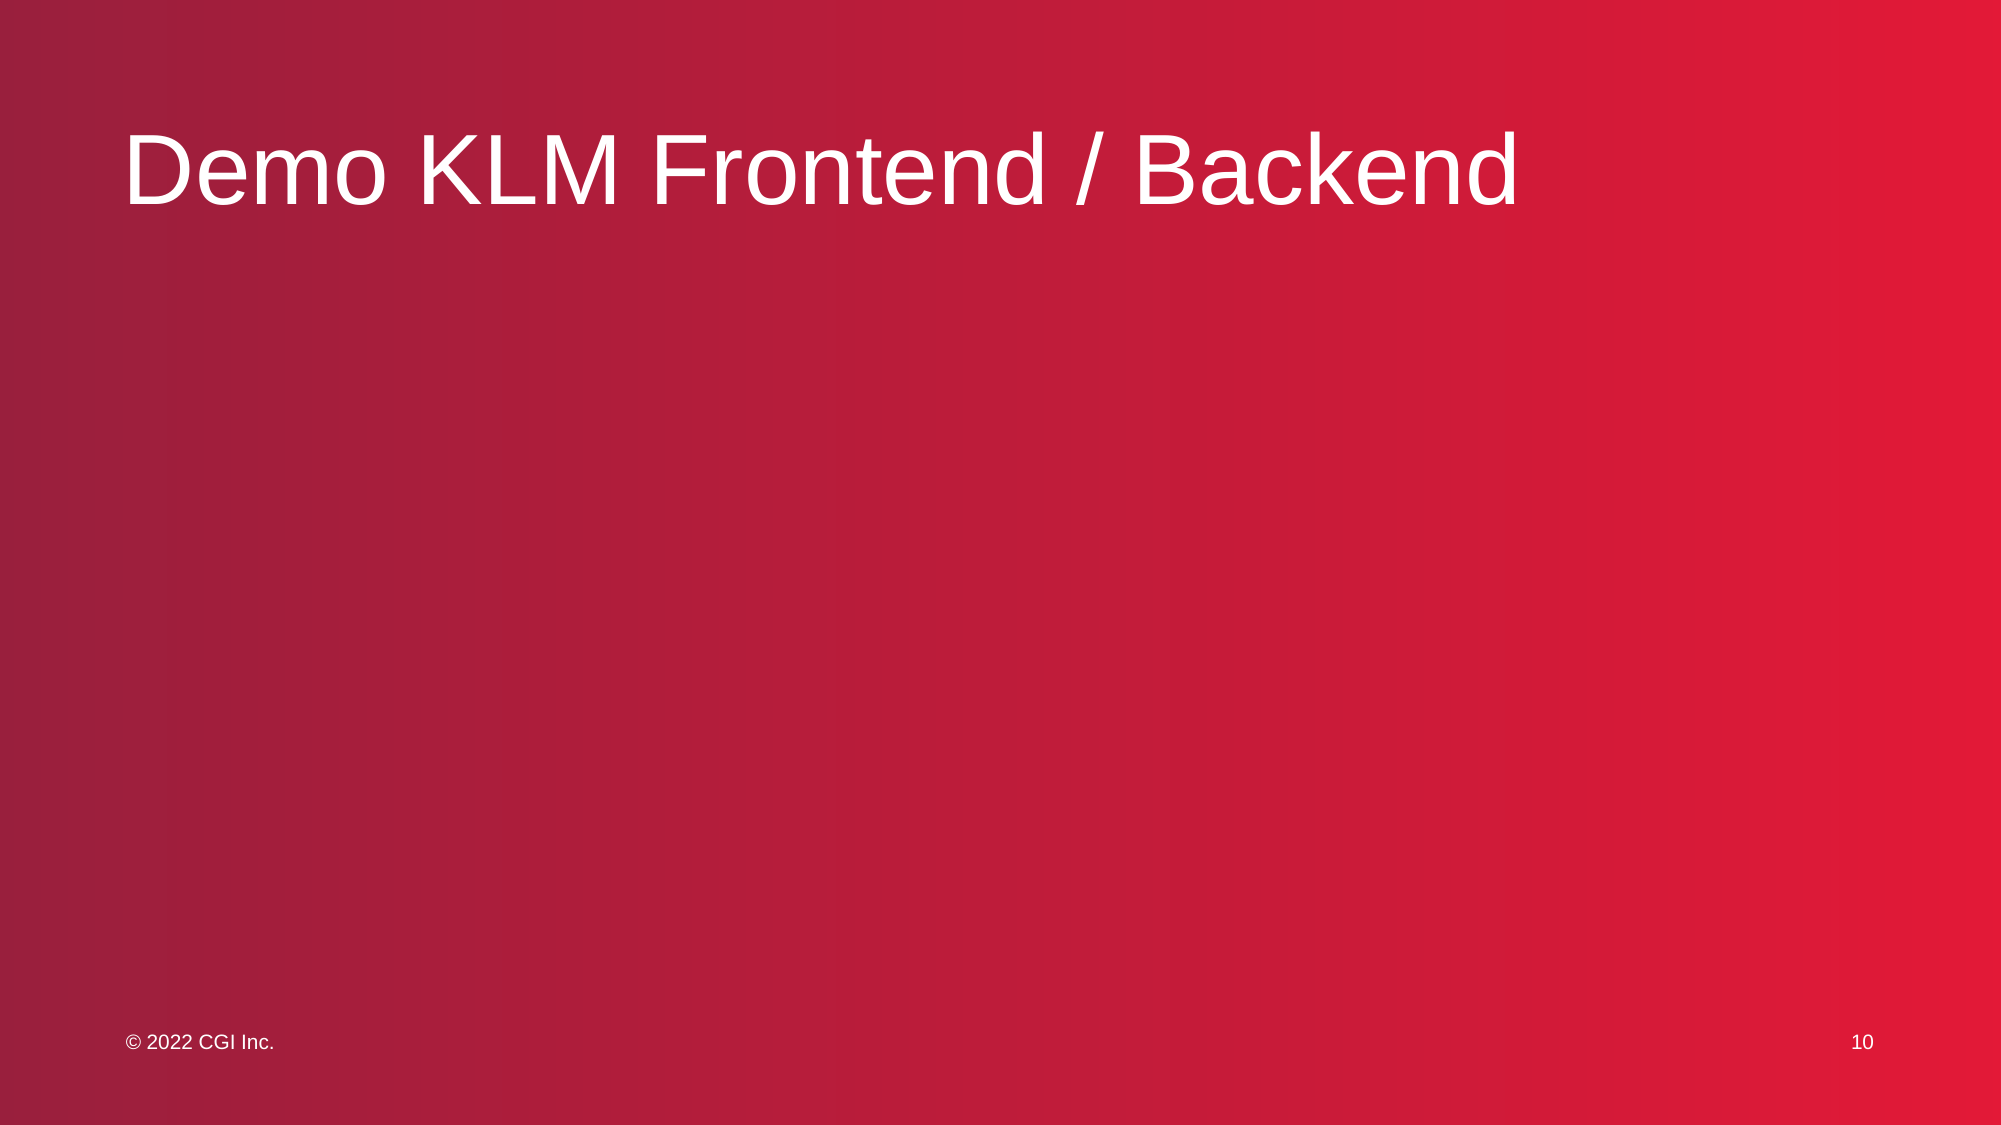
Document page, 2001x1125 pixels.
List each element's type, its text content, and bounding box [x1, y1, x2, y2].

slide_number 10 [1831, 1027, 1875, 1056]
title Demo KLM Frontend / Backend [122, 104, 1612, 470]
